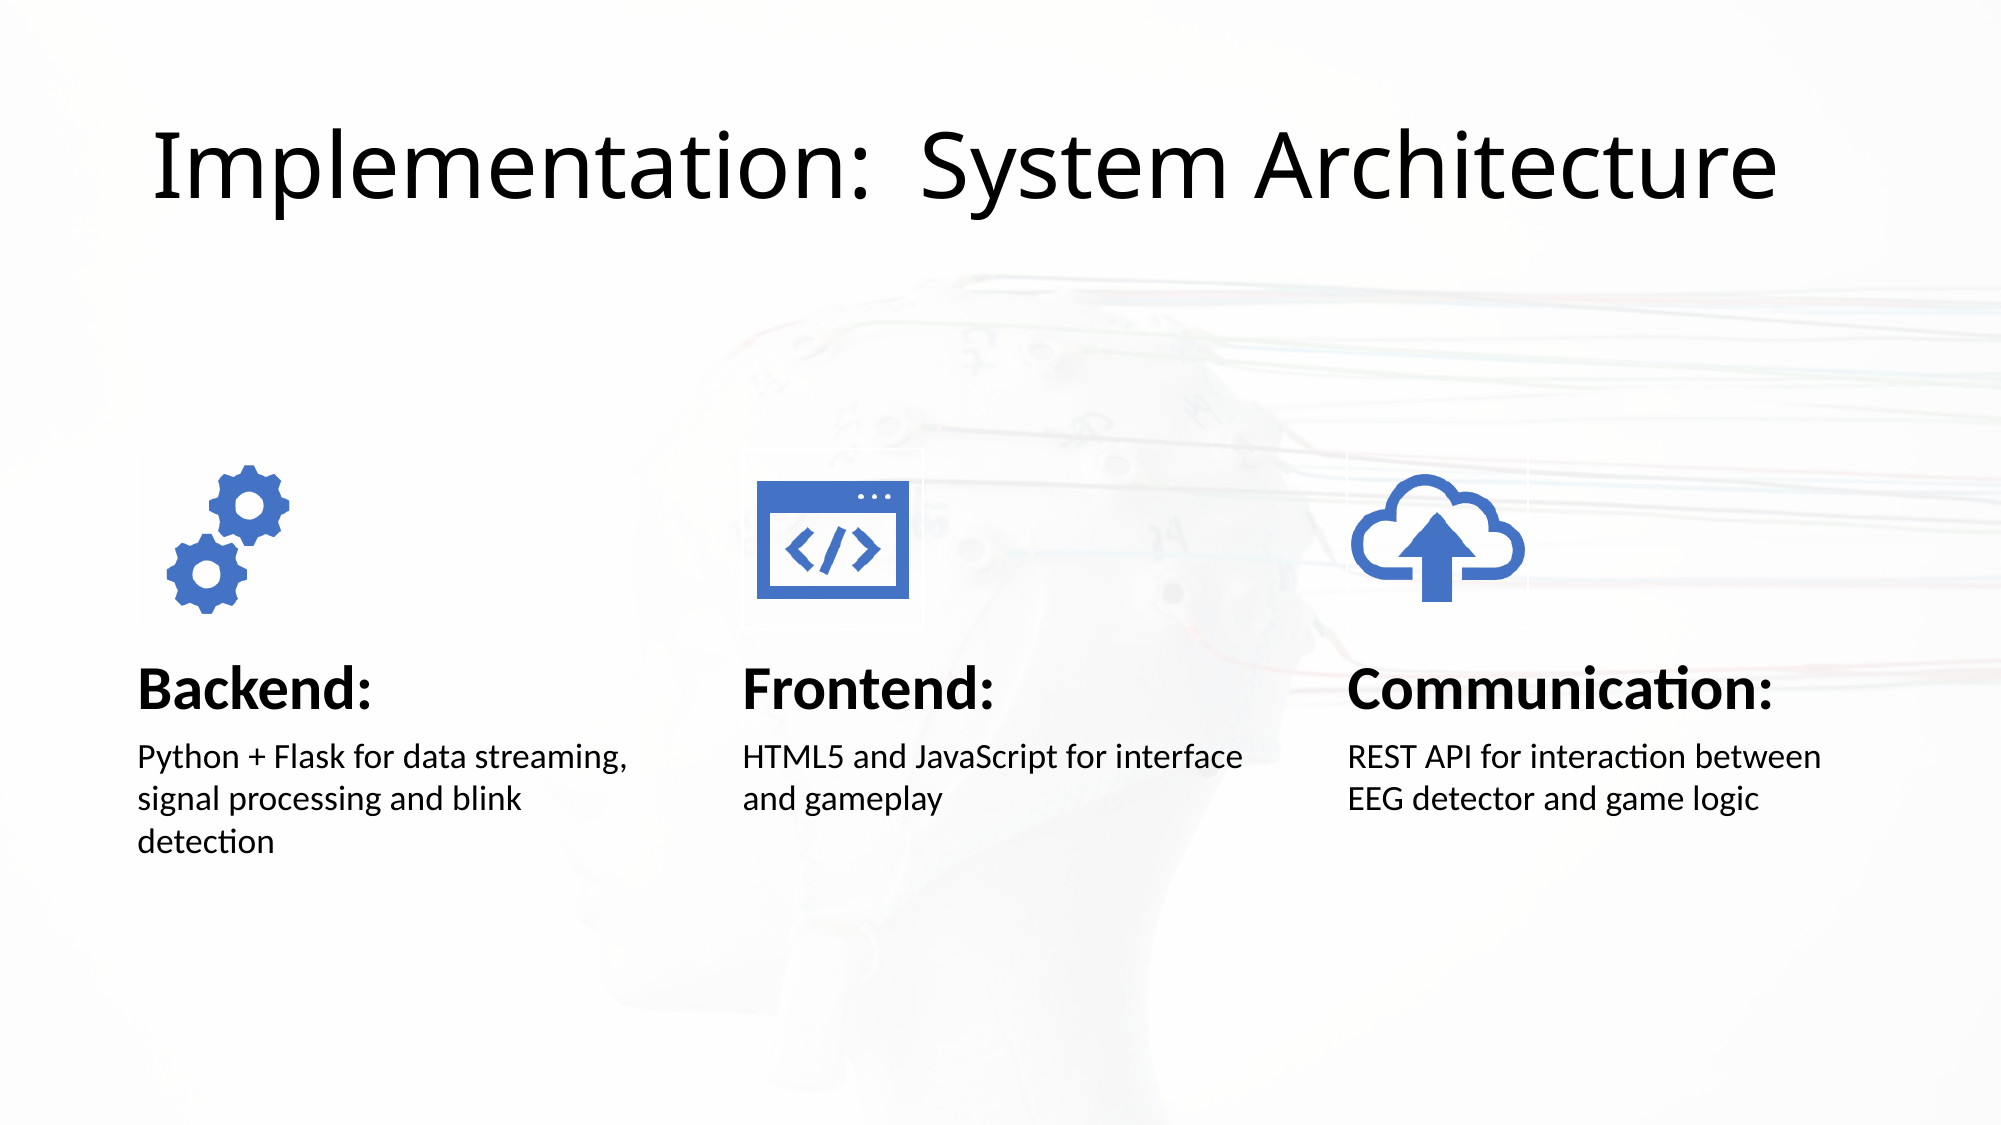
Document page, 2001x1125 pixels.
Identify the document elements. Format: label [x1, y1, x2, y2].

list [137, 299, 1863, 1014]
picture [0, 0, 2000, 1125]
